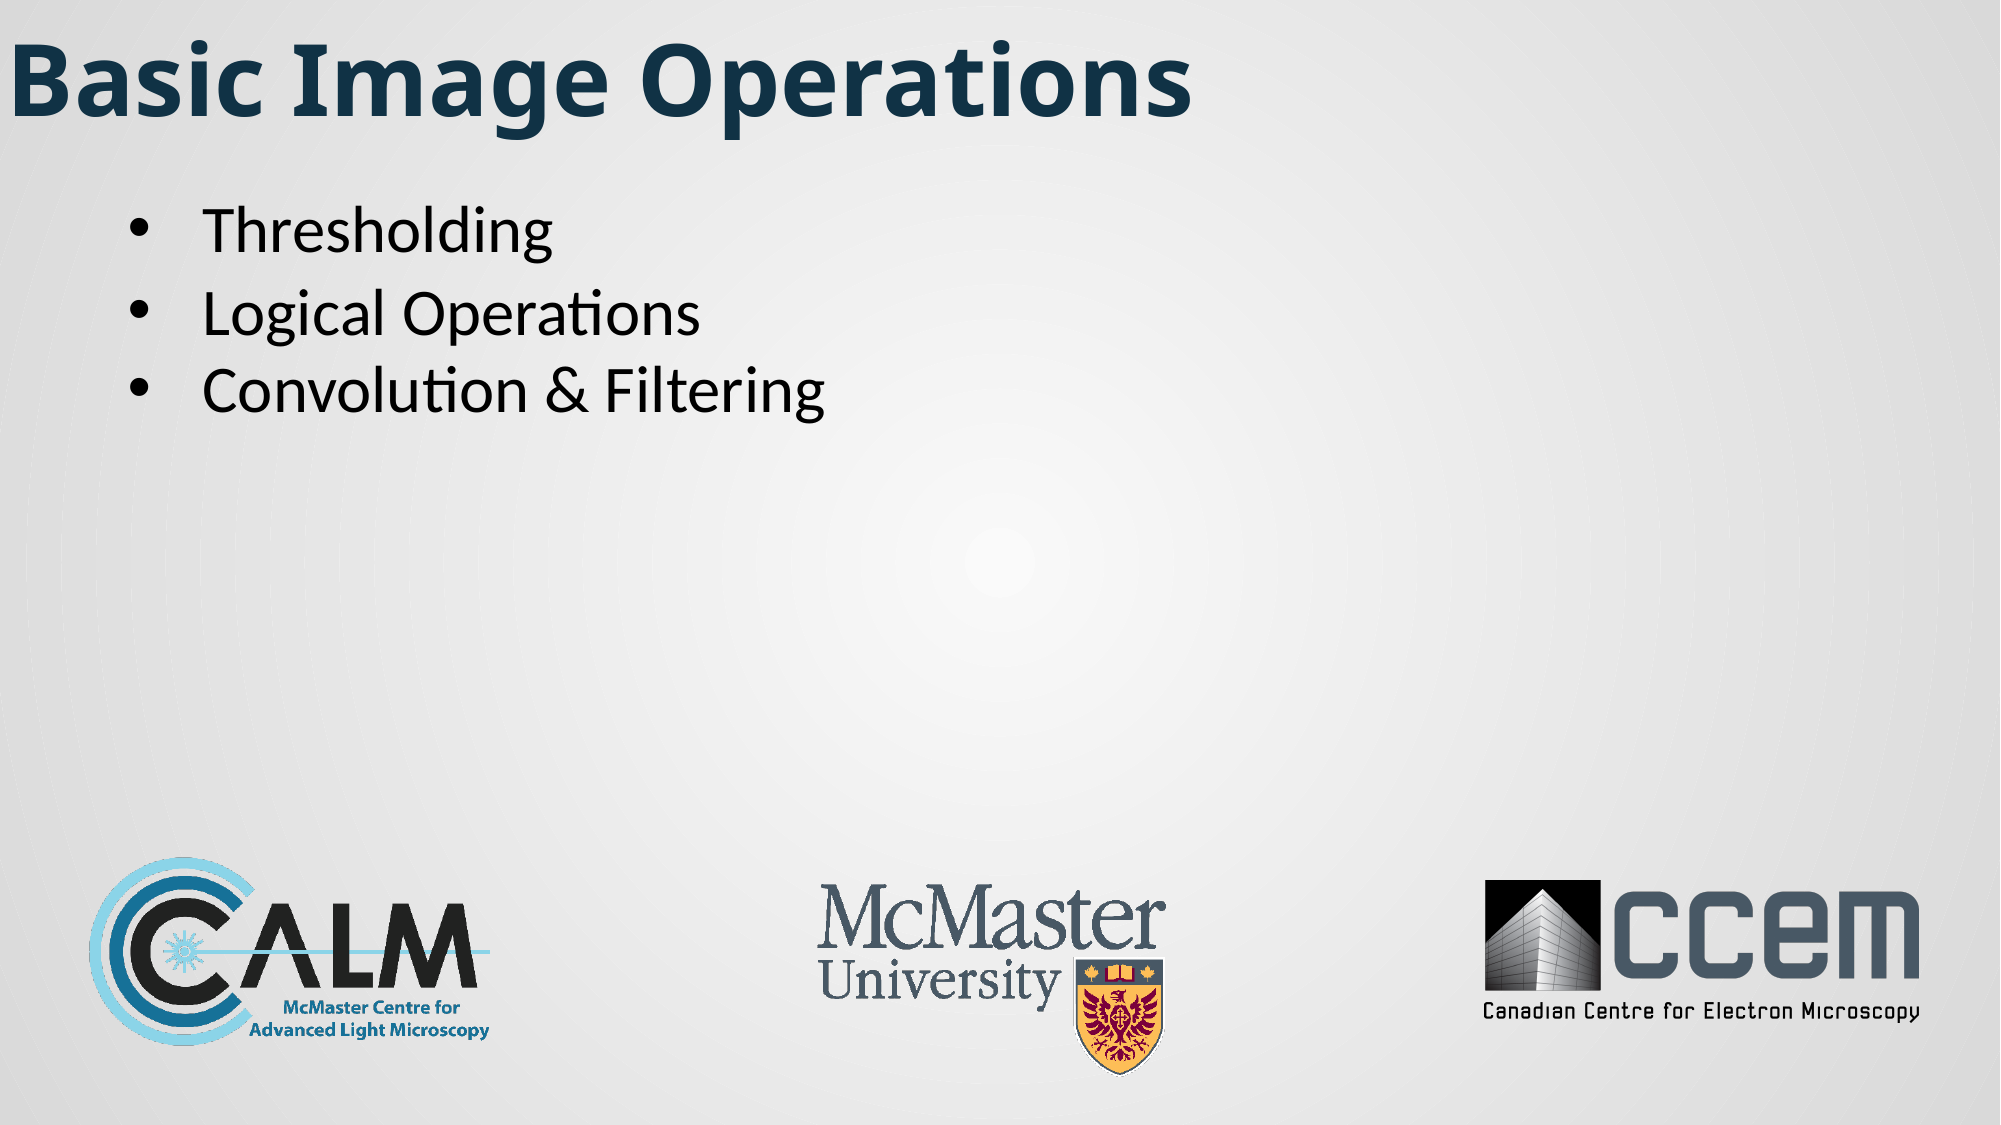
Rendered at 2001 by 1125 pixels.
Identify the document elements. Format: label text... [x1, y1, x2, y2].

picture [813, 880, 1167, 1079]
text_box Logical Operations [112, 260, 1123, 338]
text_box Basic Image Operations [0, 9, 1211, 144]
picture [81, 853, 497, 1050]
picture [1484, 880, 1919, 1023]
text_box Convolution & Filtering [112, 338, 1123, 434]
text_box Thresholding [112, 178, 1123, 260]
